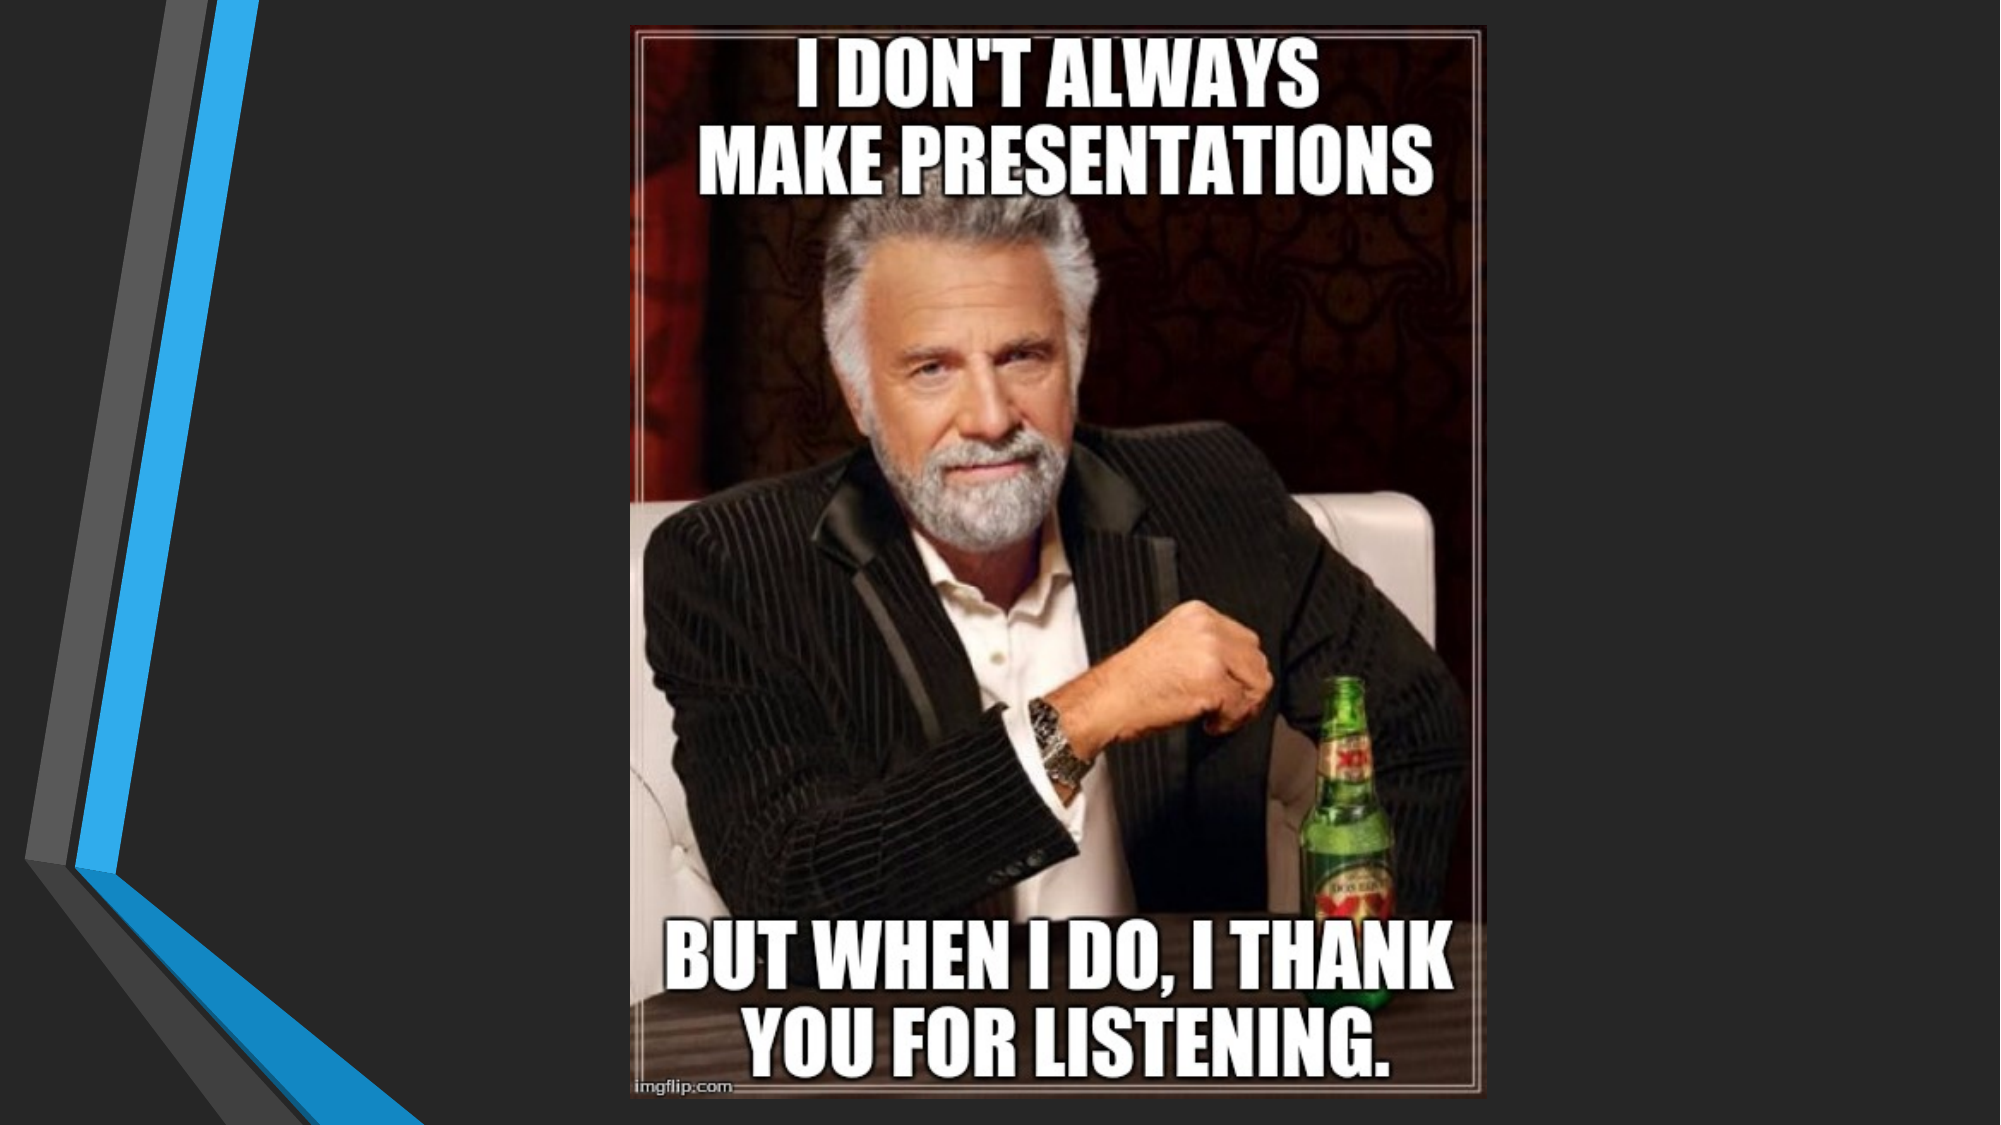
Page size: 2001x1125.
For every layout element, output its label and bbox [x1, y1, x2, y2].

list [630, 25, 1487, 1100]
